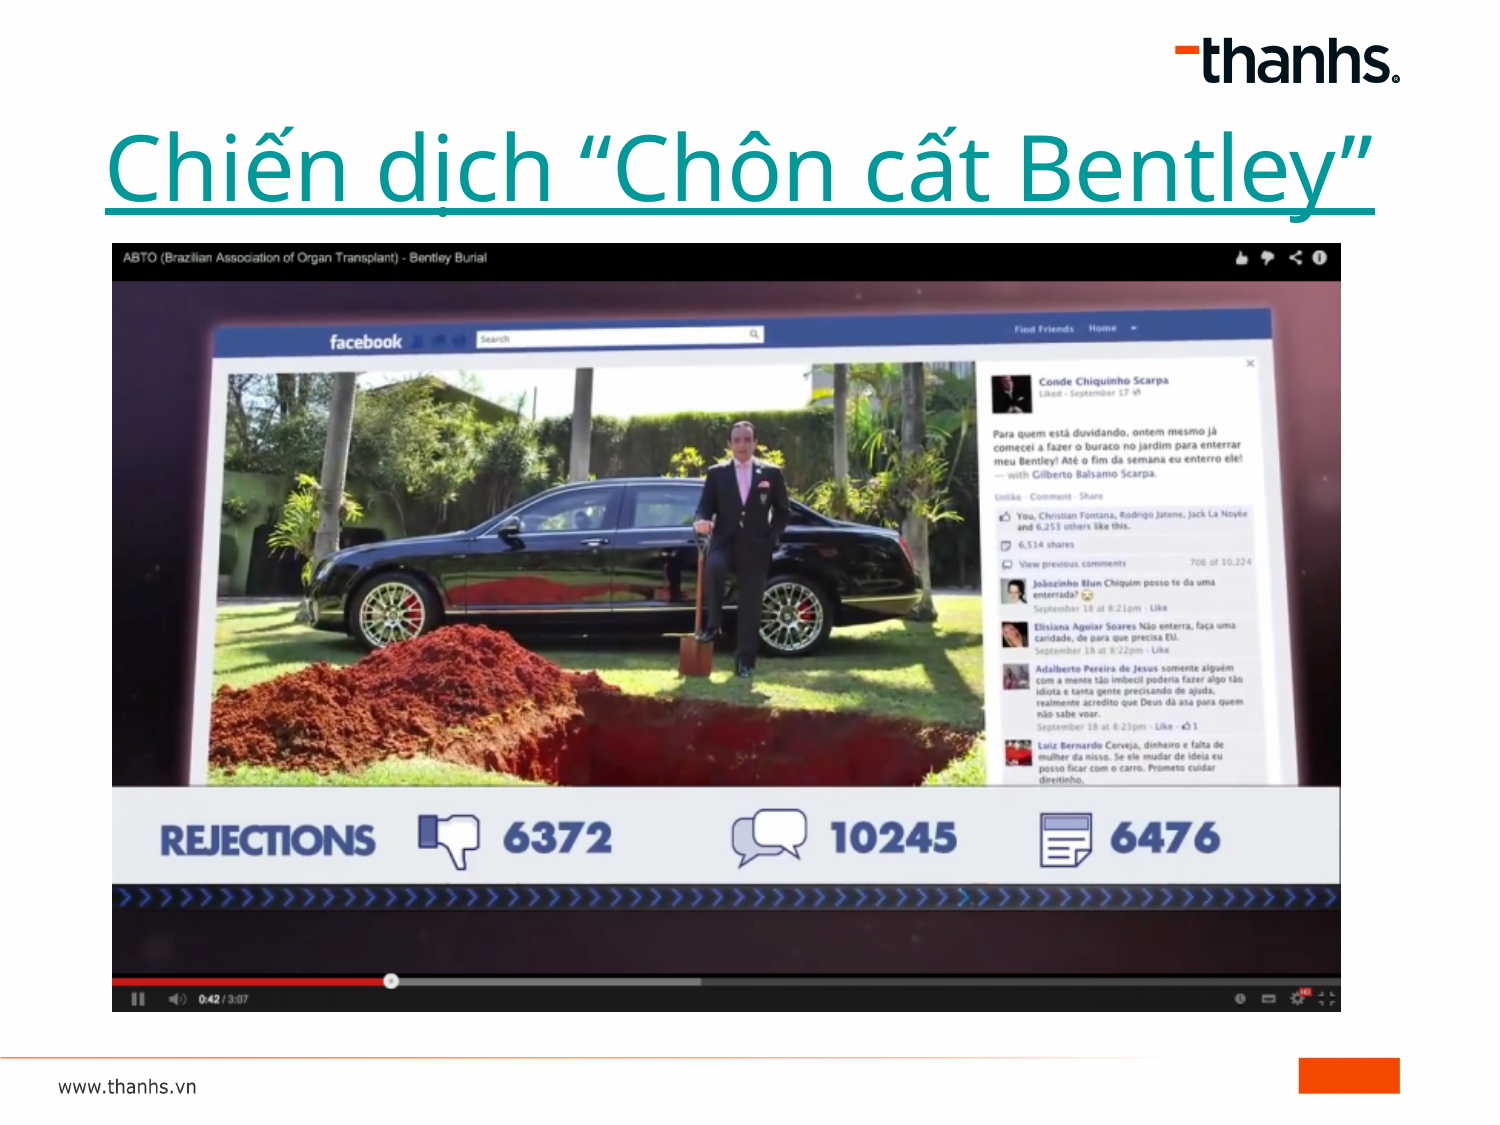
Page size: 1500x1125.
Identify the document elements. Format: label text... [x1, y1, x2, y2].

title Chiến dịch “Chôn cất Bentley” [64, 77, 1416, 266]
picture [0, 0, 1500, 1125]
